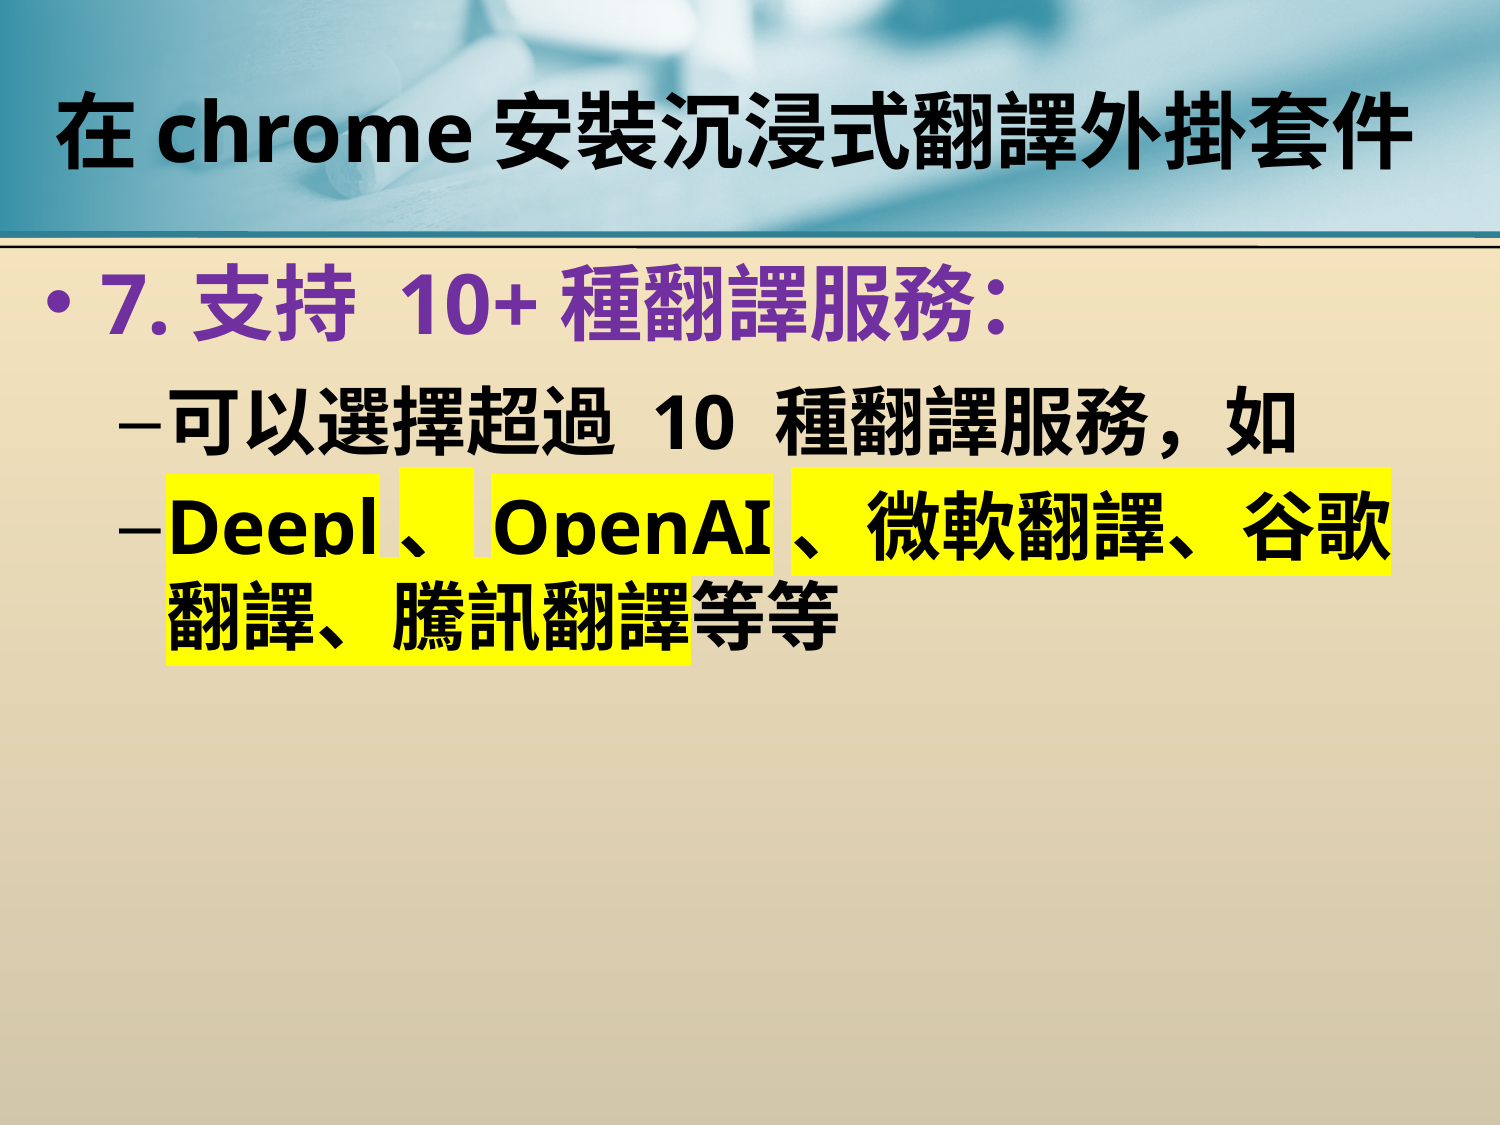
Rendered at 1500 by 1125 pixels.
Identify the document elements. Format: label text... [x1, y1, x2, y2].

title 在chrome安裝沉浸式翻譯外掛套件 [0, 24, 1471, 233]
list 7.支持 10+種翻譯服務： 可以選擇超過 10 種翻譯服務，如 Deepl、OpenAI、微軟翻譯、谷歌翻譯、騰訊翻譯等等 [29, 243, 1471, 1125]
